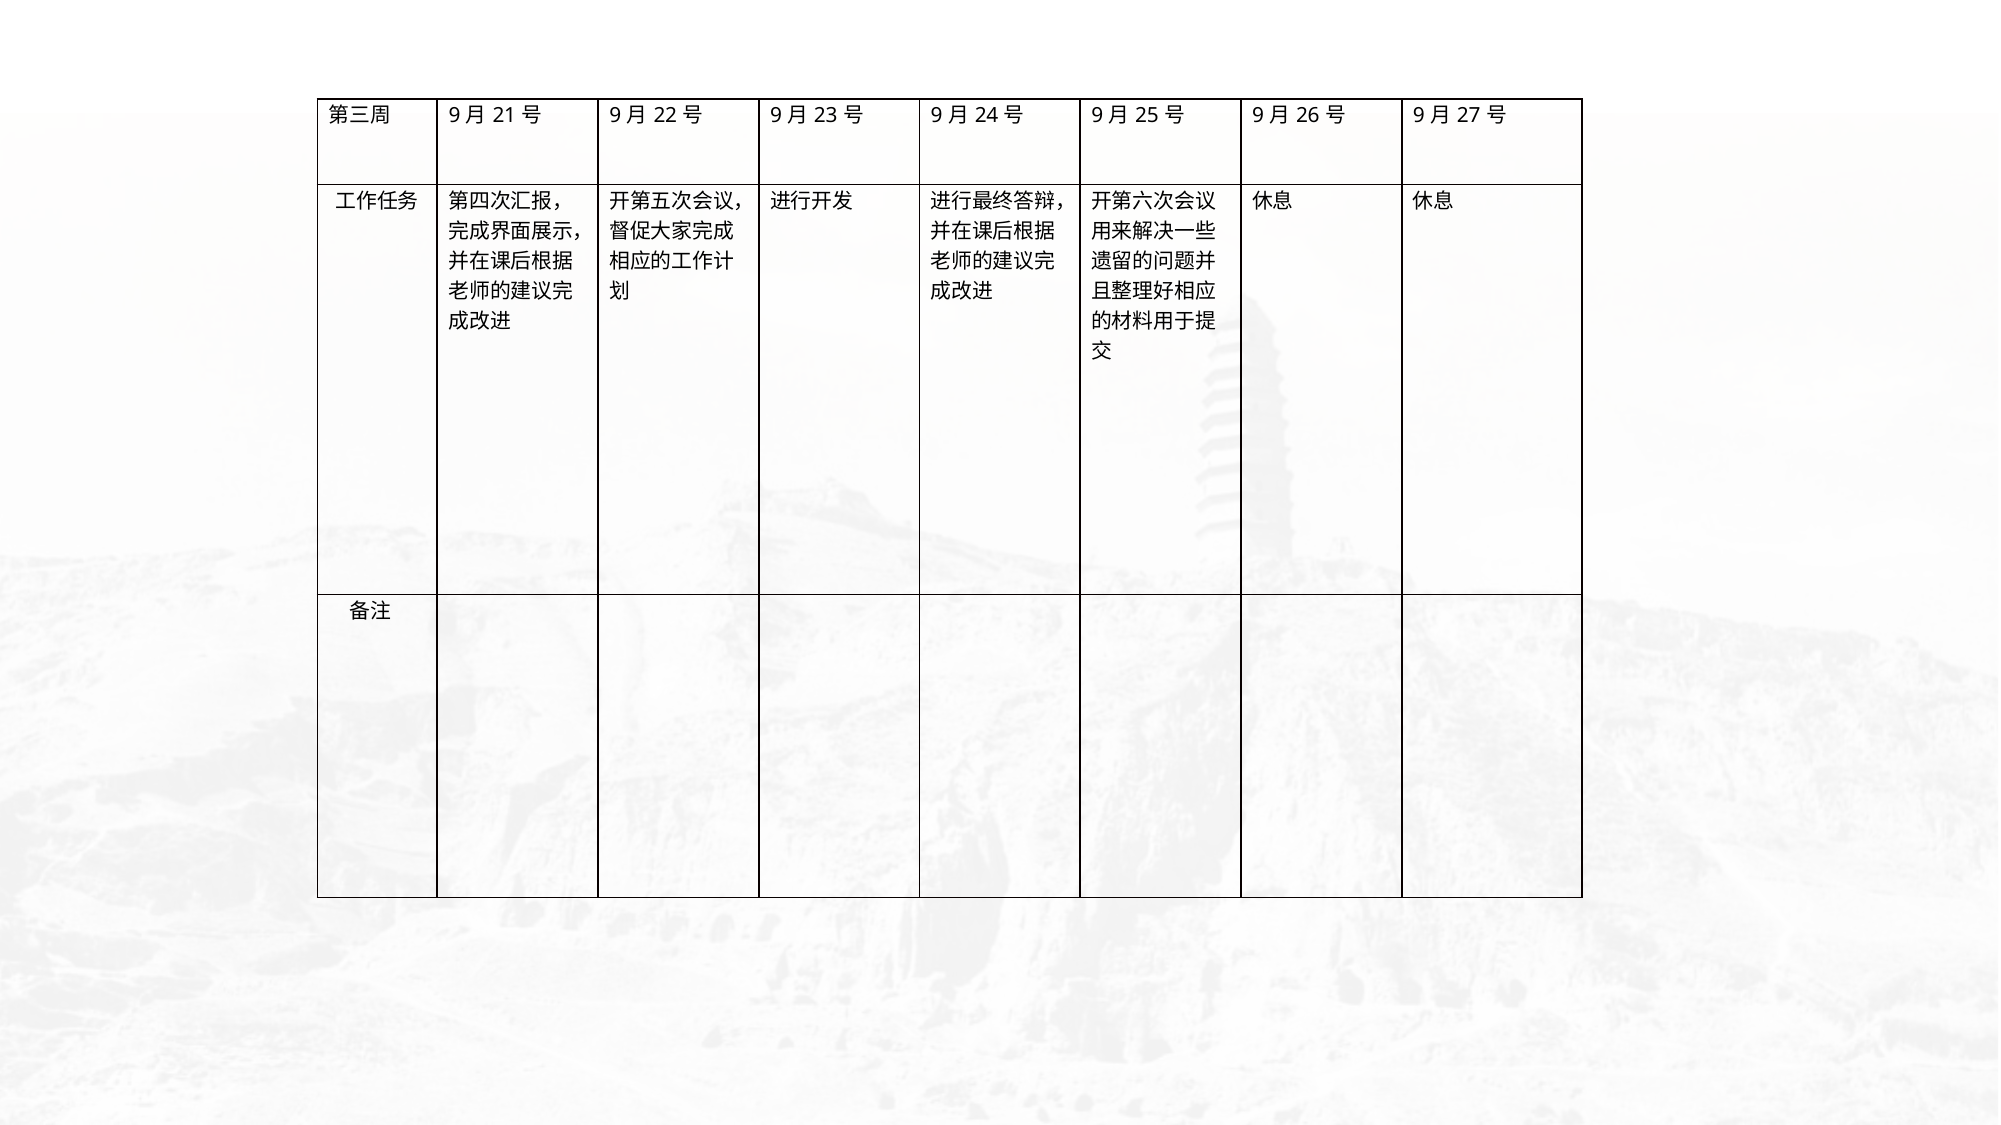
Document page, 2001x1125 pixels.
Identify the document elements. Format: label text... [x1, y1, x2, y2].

table_cell 开第五次会议，督促大家完成相应的工作计划 [599, 185, 758, 594]
table_header 9月22号 [599, 100, 758, 184]
table_header 9月21号 [438, 100, 597, 184]
table_cell [1403, 595, 1581, 897]
table_cell [760, 595, 919, 897]
table_cell 进行开发 [760, 185, 919, 594]
table_cell [1242, 595, 1401, 897]
table_cell 第四次汇报，完成界面展示，并在课后根据老师的建议完成改进 [438, 185, 597, 594]
table_header 第三周 [318, 100, 436, 184]
table_cell [599, 595, 758, 897]
table_header 9月23号 [760, 100, 919, 184]
table_header 9月26号 [1242, 100, 1401, 184]
table_header 9月24号 [920, 100, 1079, 184]
table_cell [438, 595, 597, 897]
table_cell 休息 [1403, 185, 1581, 594]
table_cell [920, 595, 1079, 897]
table_cell 休息 [1242, 185, 1401, 594]
table_cell 工作任务 [318, 185, 436, 594]
table_cell 开第六次会议用来解决一些遗留的问题并且整理好相应的材料用于提交 [1081, 185, 1240, 594]
table_header 9月27号 [1403, 100, 1581, 184]
table_cell 备注 [318, 595, 436, 897]
table_cell 进行最终答辩，并在课后根据老师的建议完成改进 [920, 185, 1079, 594]
table_header 9月25号 [1081, 100, 1240, 184]
table_cell [1081, 595, 1240, 897]
